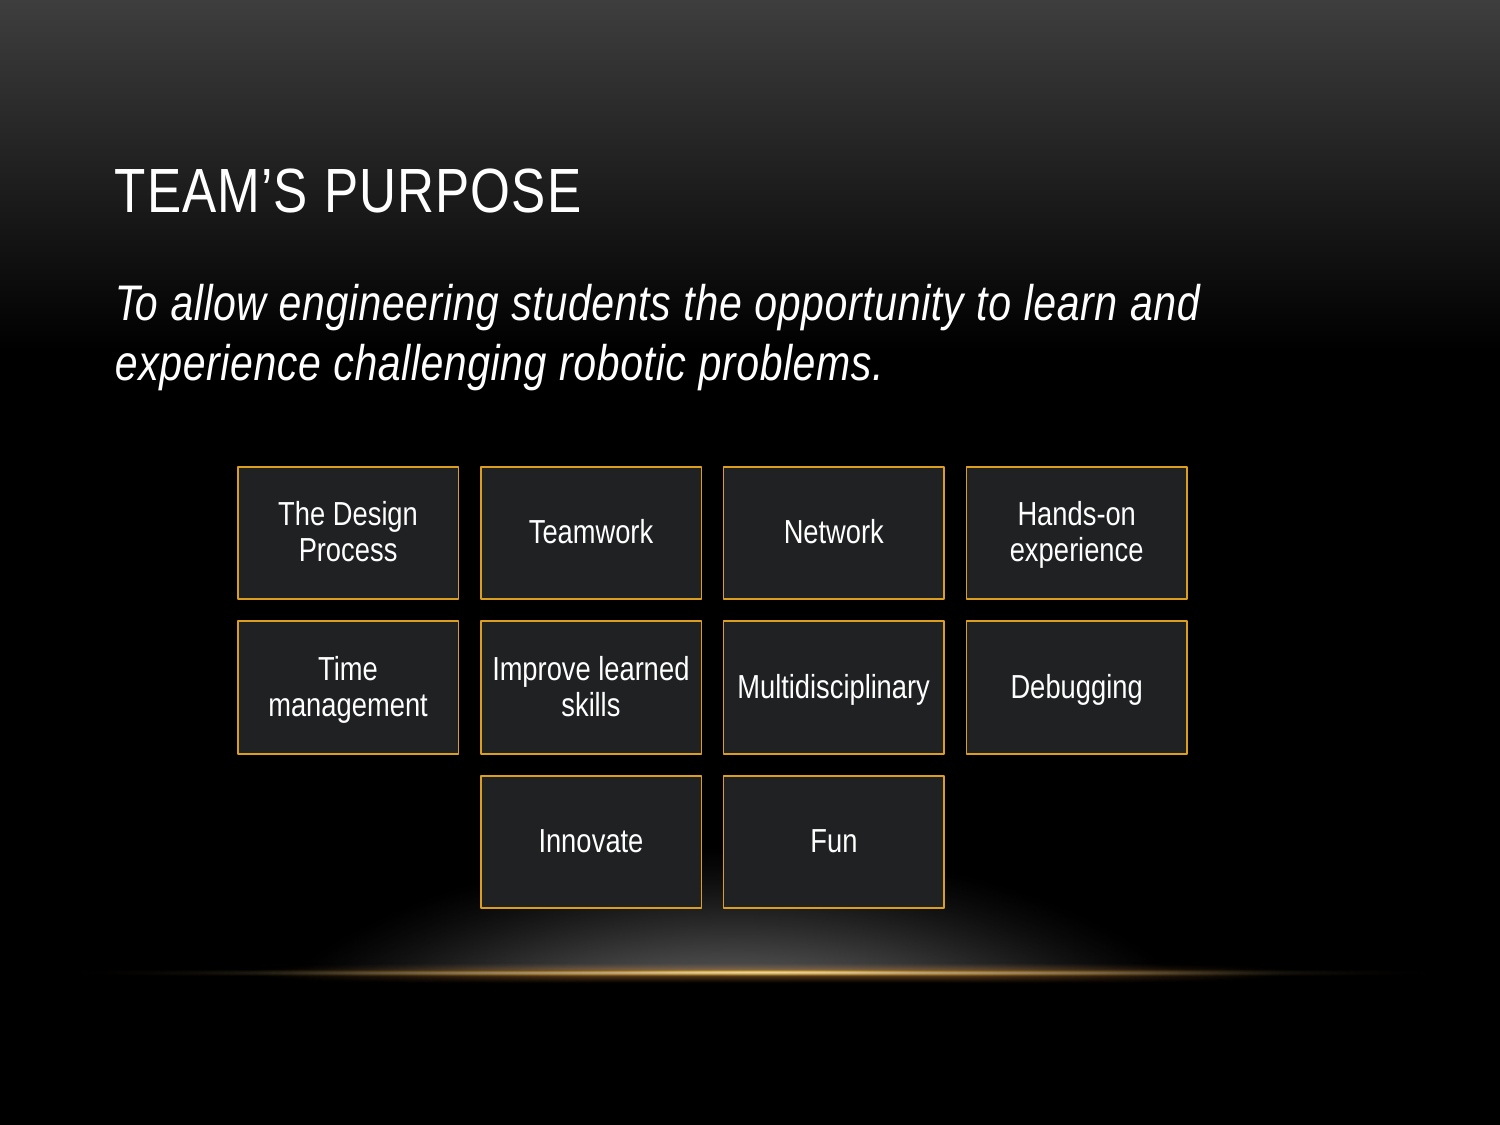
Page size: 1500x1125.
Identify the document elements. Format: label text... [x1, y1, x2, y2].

list To allow engineering students the opportunity to learn and experience challenging robotic problems. [99, 262, 1400, 938]
picture [0, 0, 1500, 1125]
title Team’s PURPOSE [99, 45, 1400, 233]
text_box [237, 399, 1188, 976]
